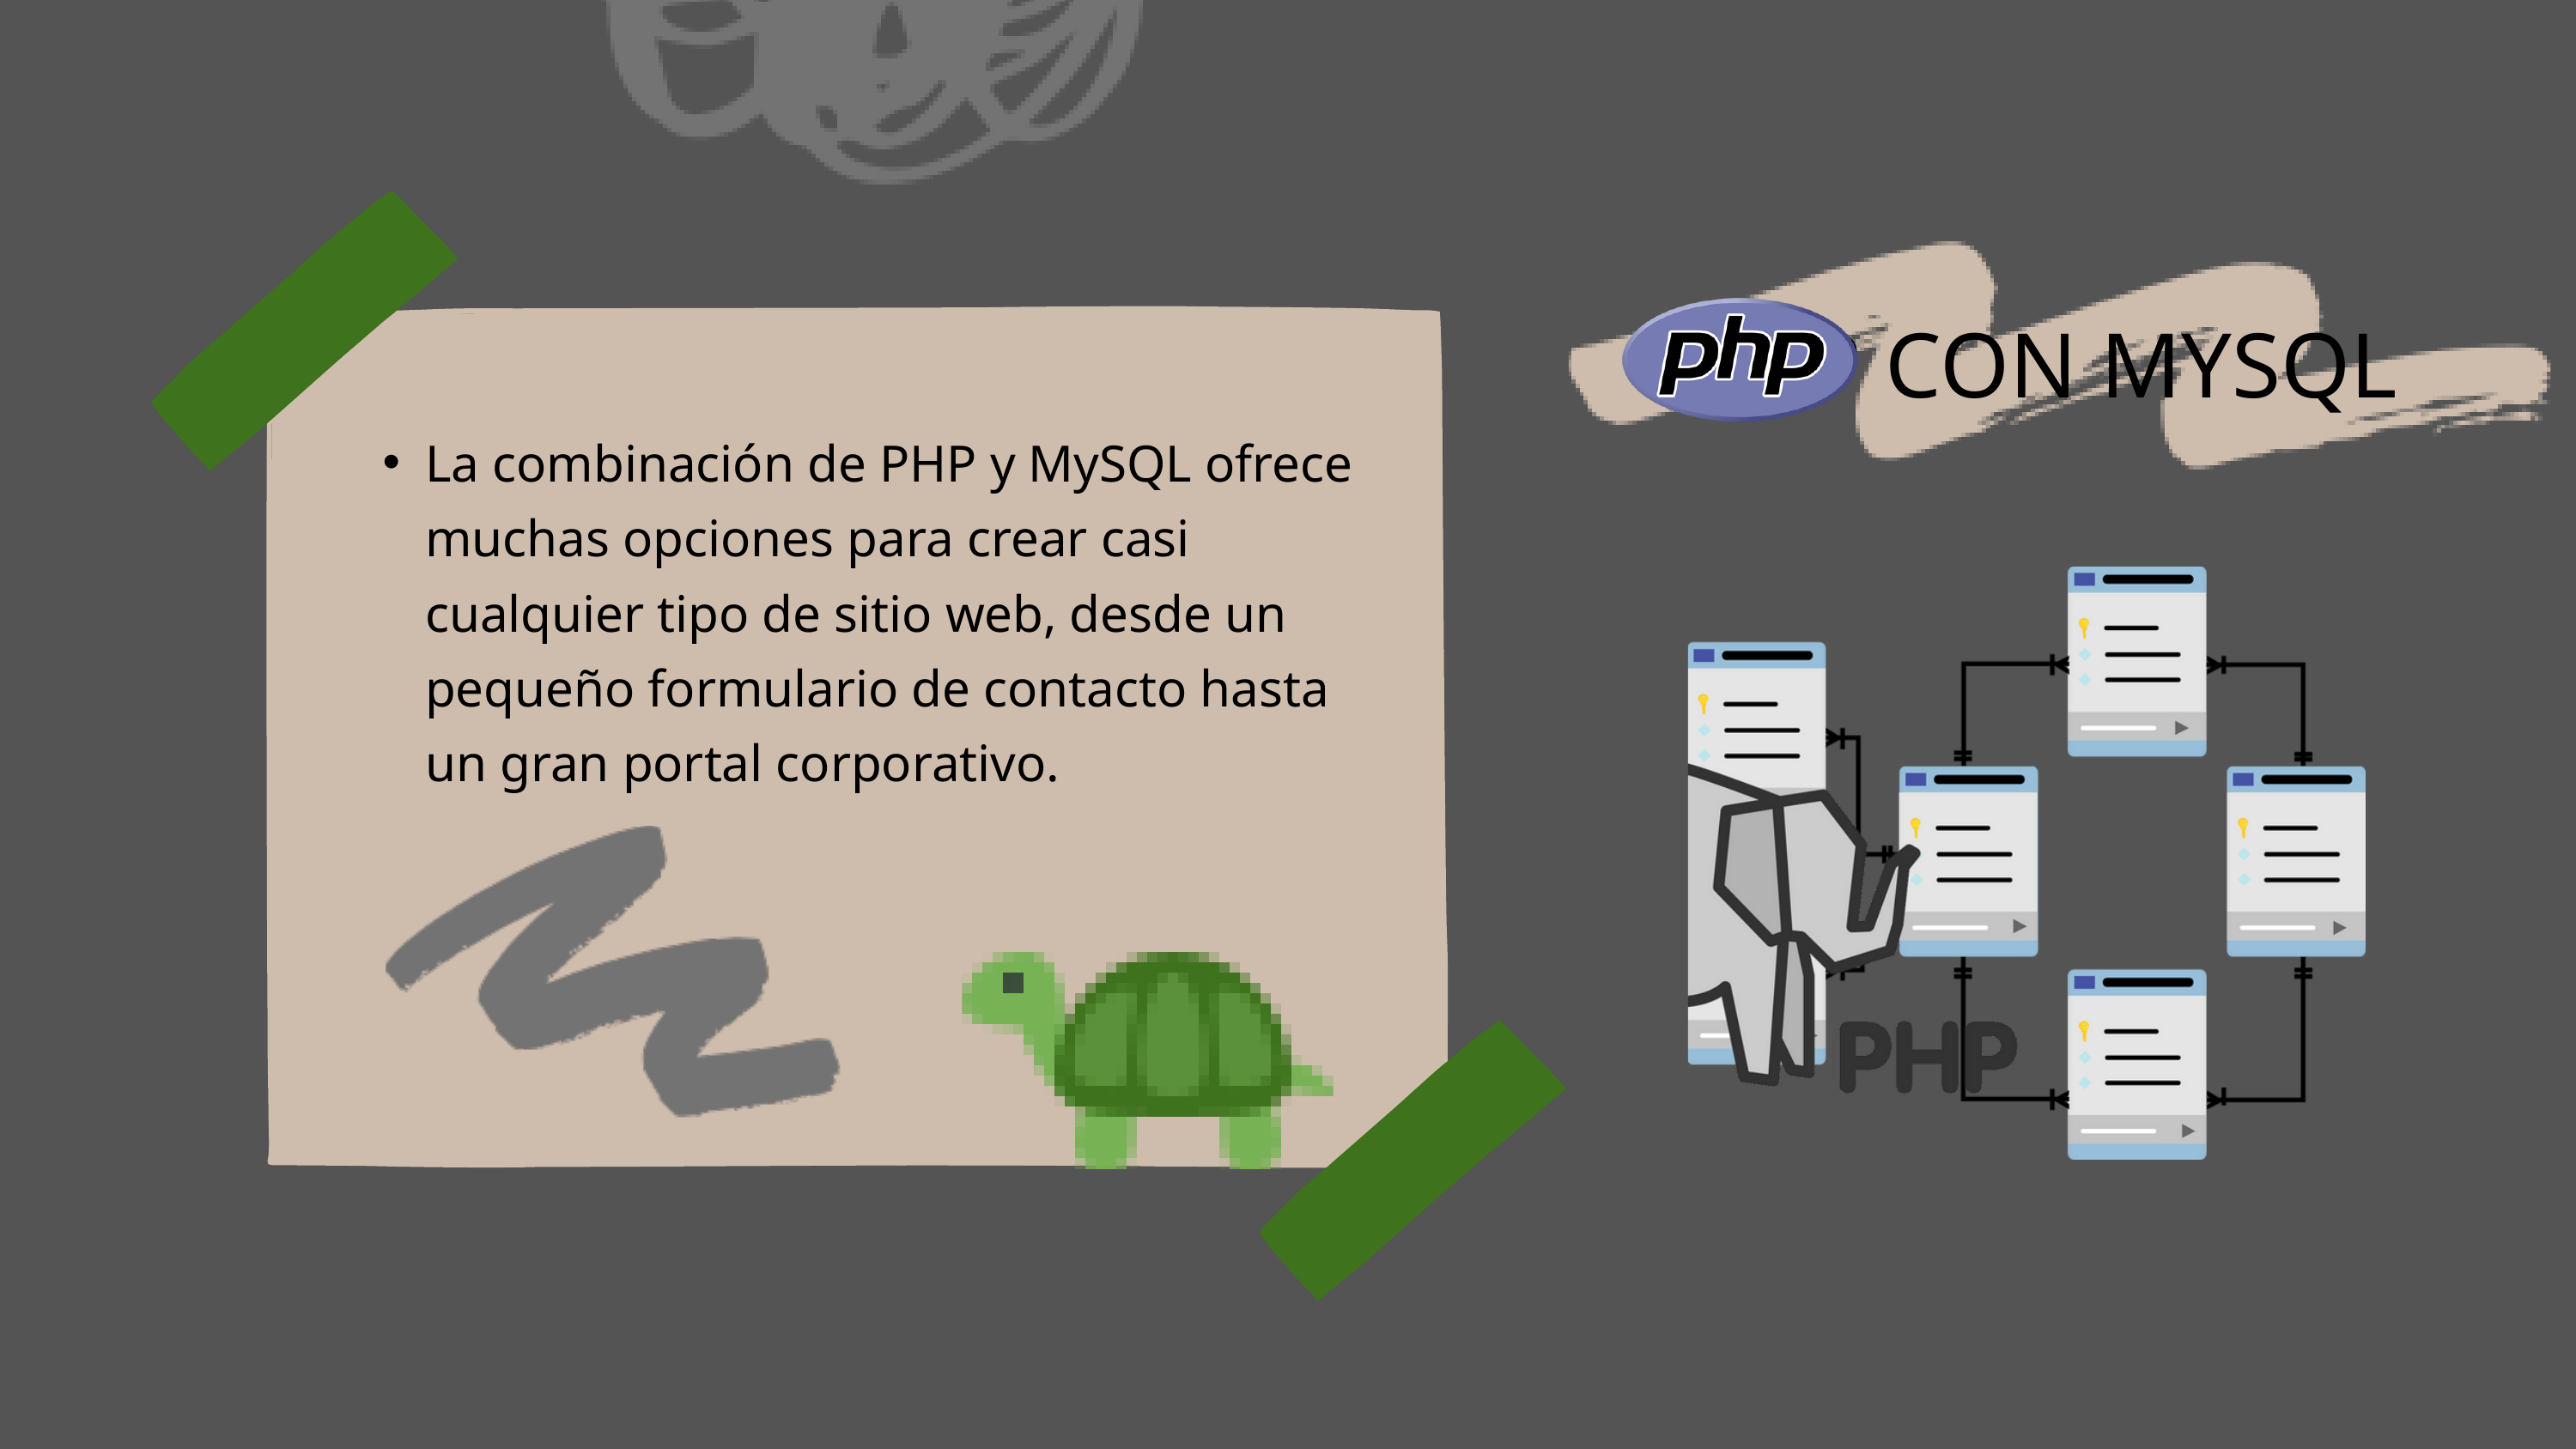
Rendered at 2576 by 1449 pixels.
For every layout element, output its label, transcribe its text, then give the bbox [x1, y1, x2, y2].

text_box [1568, 238, 2551, 474]
text_box PHP CON MYSQL [1687, 291, 2432, 416]
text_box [266, 306, 1449, 1169]
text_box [137, 279, 467, 379]
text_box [1246, 1109, 1575, 1210]
text_box [1619, 294, 1861, 425]
text_box [1687, 567, 2366, 1160]
text_box [501, 0, 1213, 185]
